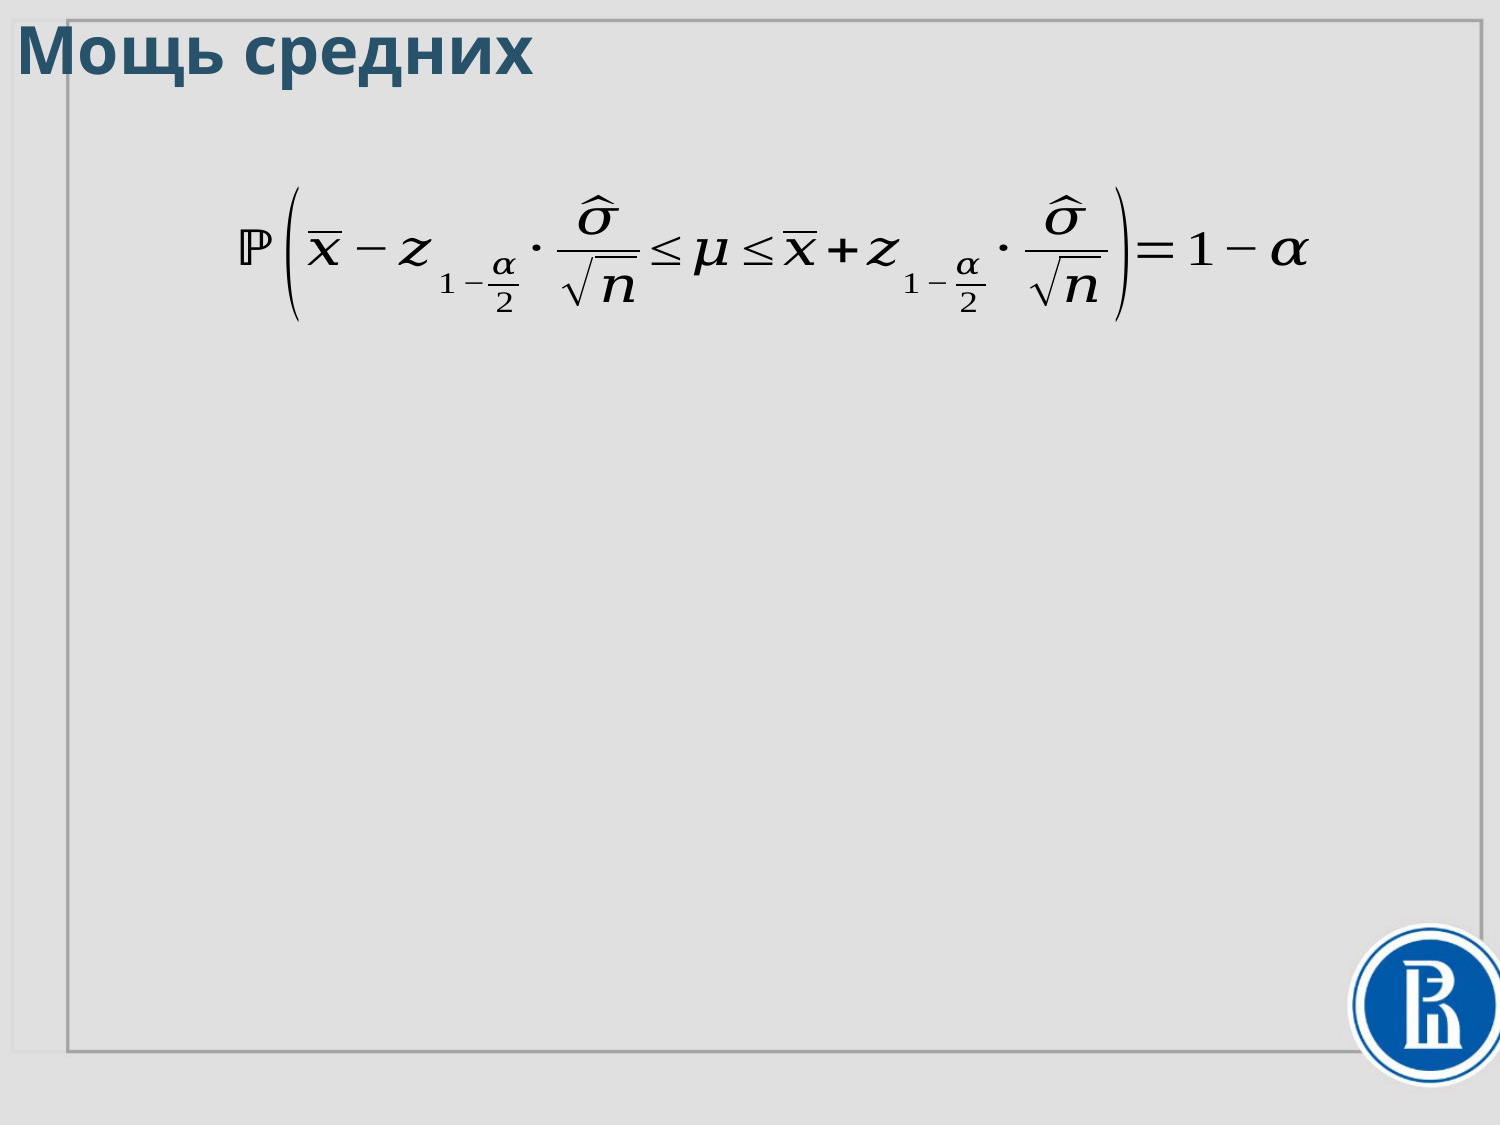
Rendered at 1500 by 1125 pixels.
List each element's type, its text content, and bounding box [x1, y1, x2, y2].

title Мощь средних [0, 0, 1500, 102]
picture [0, 102, 1500, 1125]
